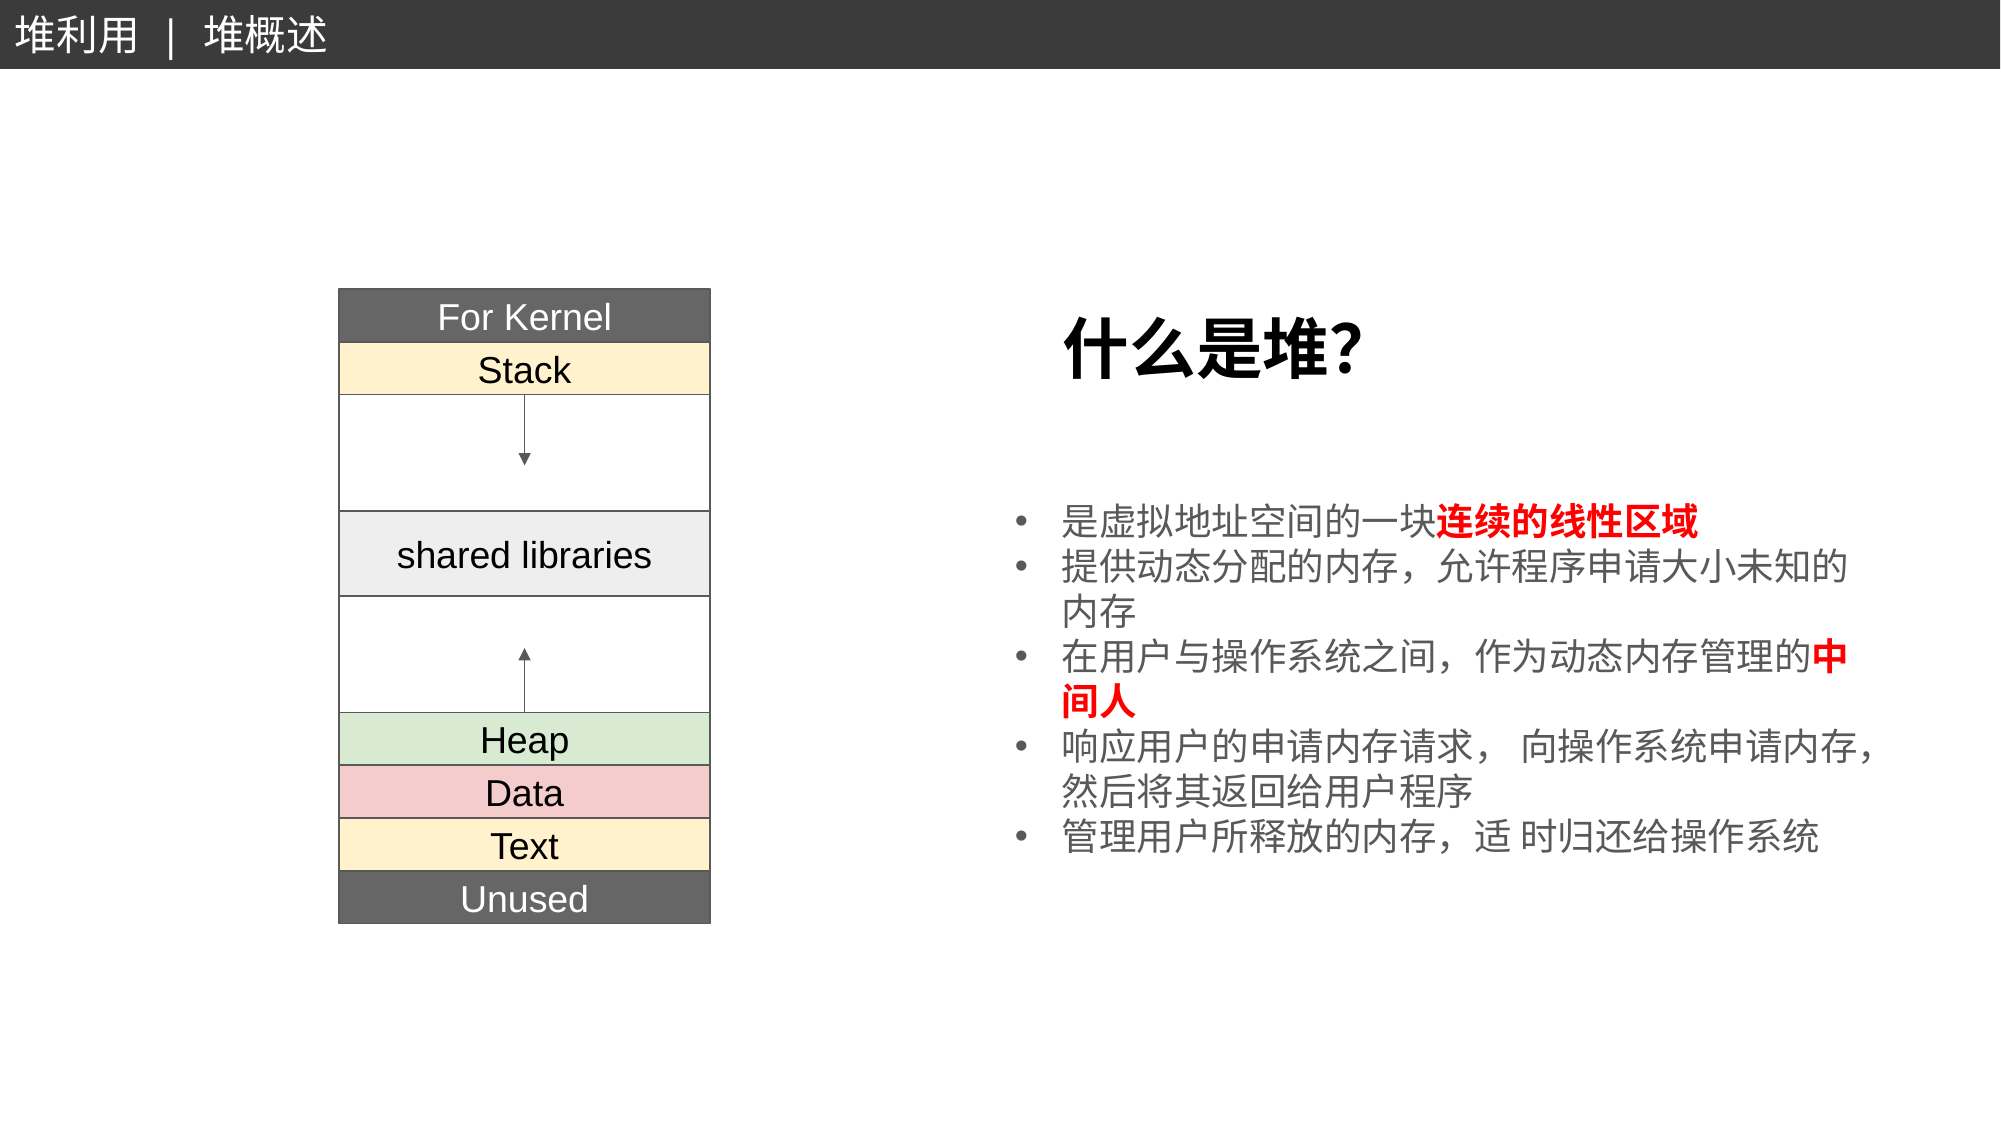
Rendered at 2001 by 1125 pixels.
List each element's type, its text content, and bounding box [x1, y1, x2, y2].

text_box [338, 596, 711, 712]
text_box Heap [338, 712, 711, 765]
text_box 什么是堆？ [1047, 299, 1412, 395]
text_box shared libraries [338, 510, 711, 596]
text_box For Kernel [338, 288, 711, 341]
text_box Data [338, 765, 711, 817]
text_box Unused [338, 870, 711, 924]
text_box [338, 394, 711, 510]
text_box Stack [338, 341, 711, 394]
text_box Text [338, 817, 711, 870]
text_box 堆利用 | 堆概述 [0, 1, 925, 67]
text_box 是虚拟地址空间的一块连续的线性区域 提供动态分配的内存，允许程序申请大小未知的内存 在用户与操作系统之间，作为动态内存管理的中间人 响应用户的申请内存请求， 向操作系统申请内存，然后将其返回给用户程序 管理用户所释放的内存，适 时归还给操作系统 [999, 490, 1889, 866]
